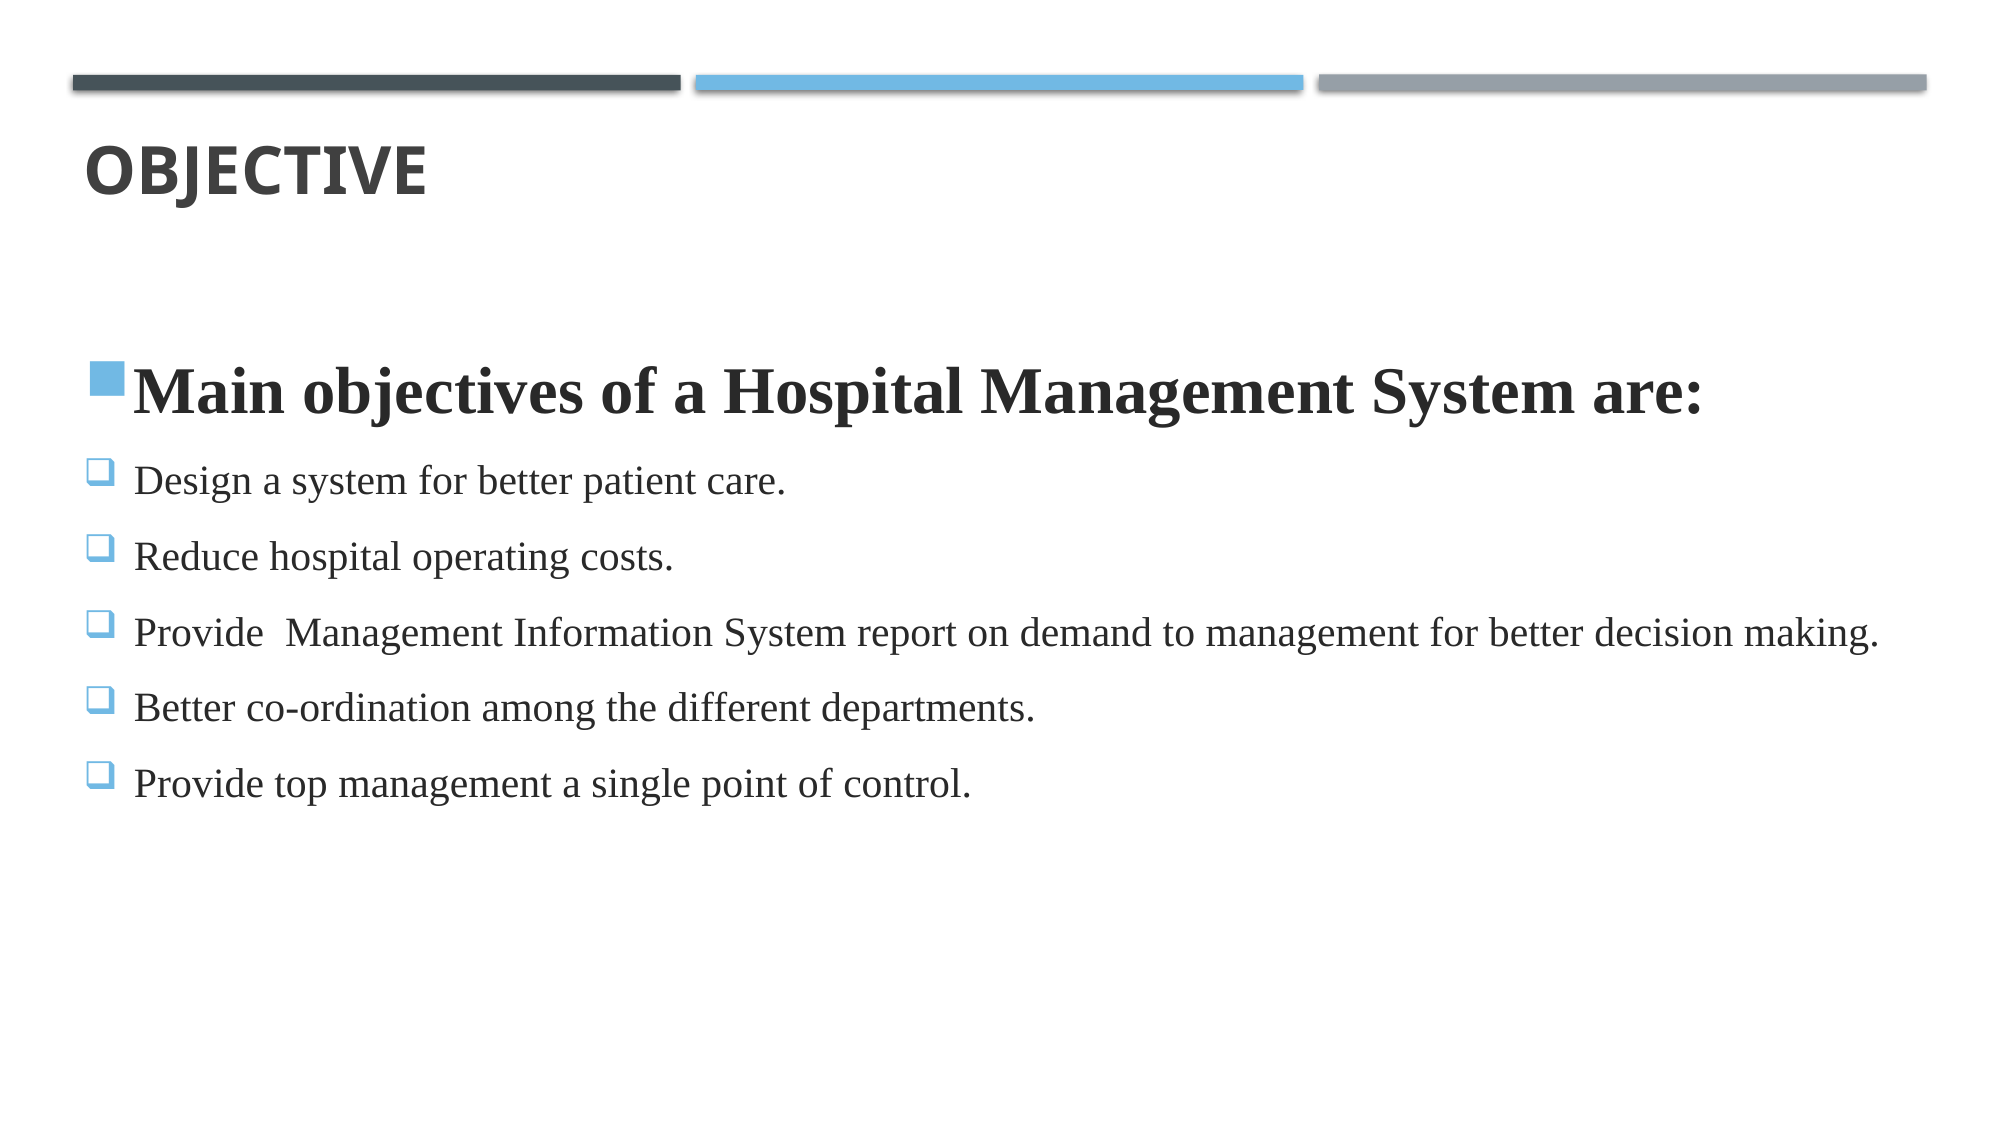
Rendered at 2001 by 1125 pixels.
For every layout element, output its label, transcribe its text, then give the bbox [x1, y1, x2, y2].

list Main objectives of a Hospital Management System are: Design a system for better patient care. Reduce hospital operating costs. Provide Management Information System report on demand to management for better decision making. Better co-ordination among the different departments. Provide top management a single point of control. [68, 265, 1921, 880]
title Objective [68, 115, 1905, 216]
